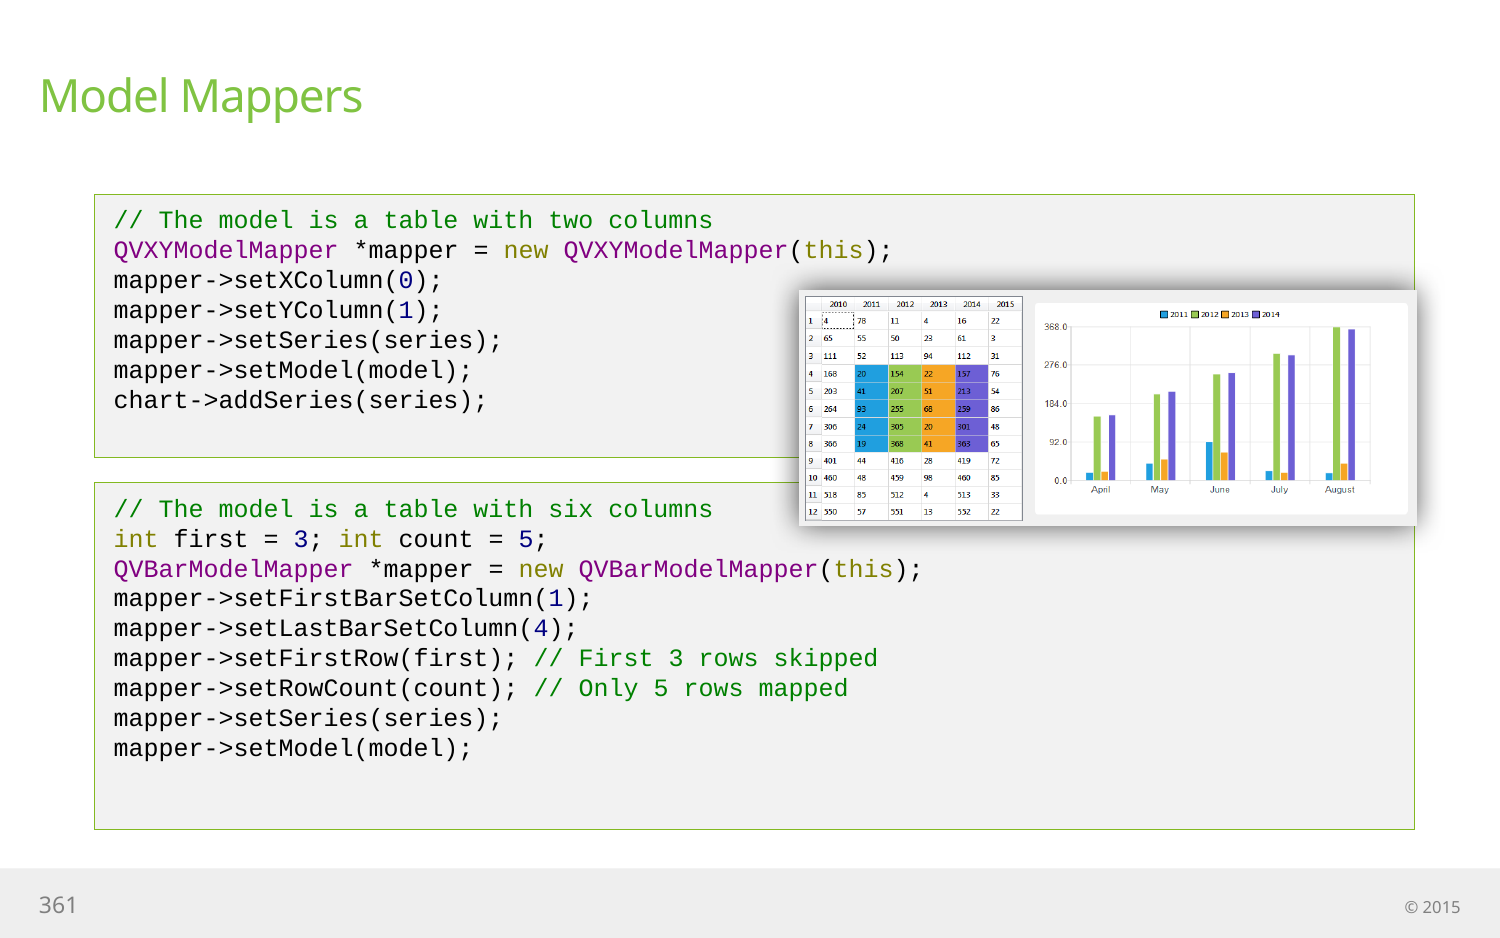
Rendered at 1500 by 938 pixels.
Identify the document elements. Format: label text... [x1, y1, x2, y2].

title Model Mappers [39, 66, 1052, 195]
picture [799, 290, 1417, 526]
text_box // The model is a table with two columns QVXYModelMapper *mapper = new QVXYModelMapper(this); mapper->setXColumn(0); mapper->setYColumn(1); mapper->setSeries(series); mapper->setModel(model); chart->addSeries(series); [94, 194, 1415, 458]
slide_number 361 [39, 892, 410, 921]
footer © 2015 [1188, 896, 1461, 917]
text_box // The model is a table with six columns int first = 3; int count = 5; QVBarModelMapper *mapper = new QVBarModelMapper(this); mapper->setFirstBarSetColumn(1); mapper->setLastBarSetColumn(4); mapper->setFirstRow(first); // First 3 rows skipped mapper->setRowCount(count); // Only 5 rows mapped mapper->setSeries(series); mapper->setModel(model); [94, 482, 1415, 830]
